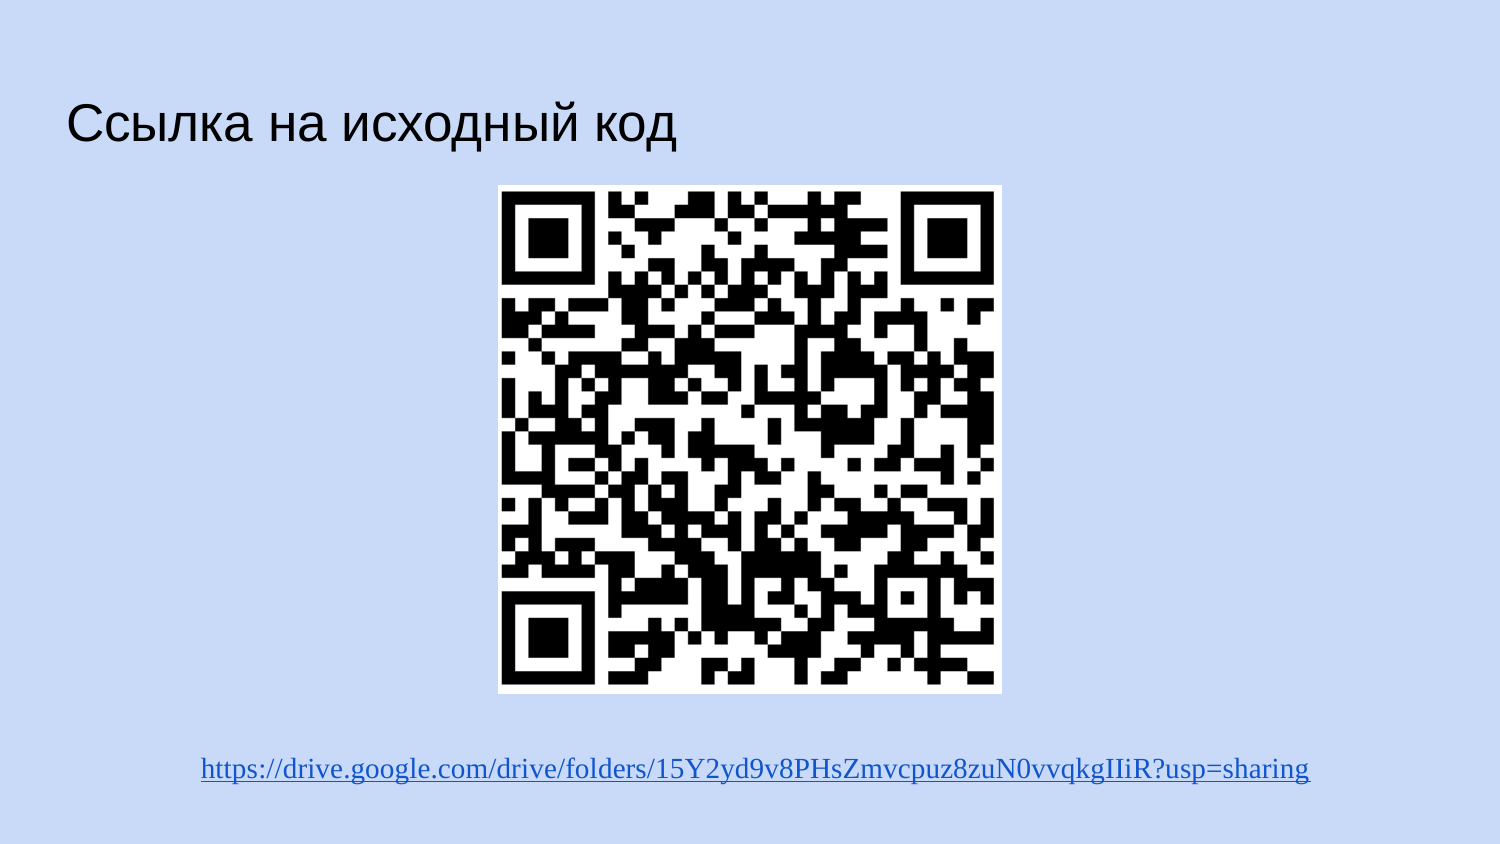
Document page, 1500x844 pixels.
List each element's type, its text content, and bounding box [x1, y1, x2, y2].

list https://drive.google.com/drive/folders/15Y2yd9v8PHsZmvcpuz8zuN0vvqkgIIiR?usp=sharing [29, 166, 1440, 844]
title Ссылка на исходный код [51, 72, 1449, 167]
picture [497, 185, 1003, 694]
